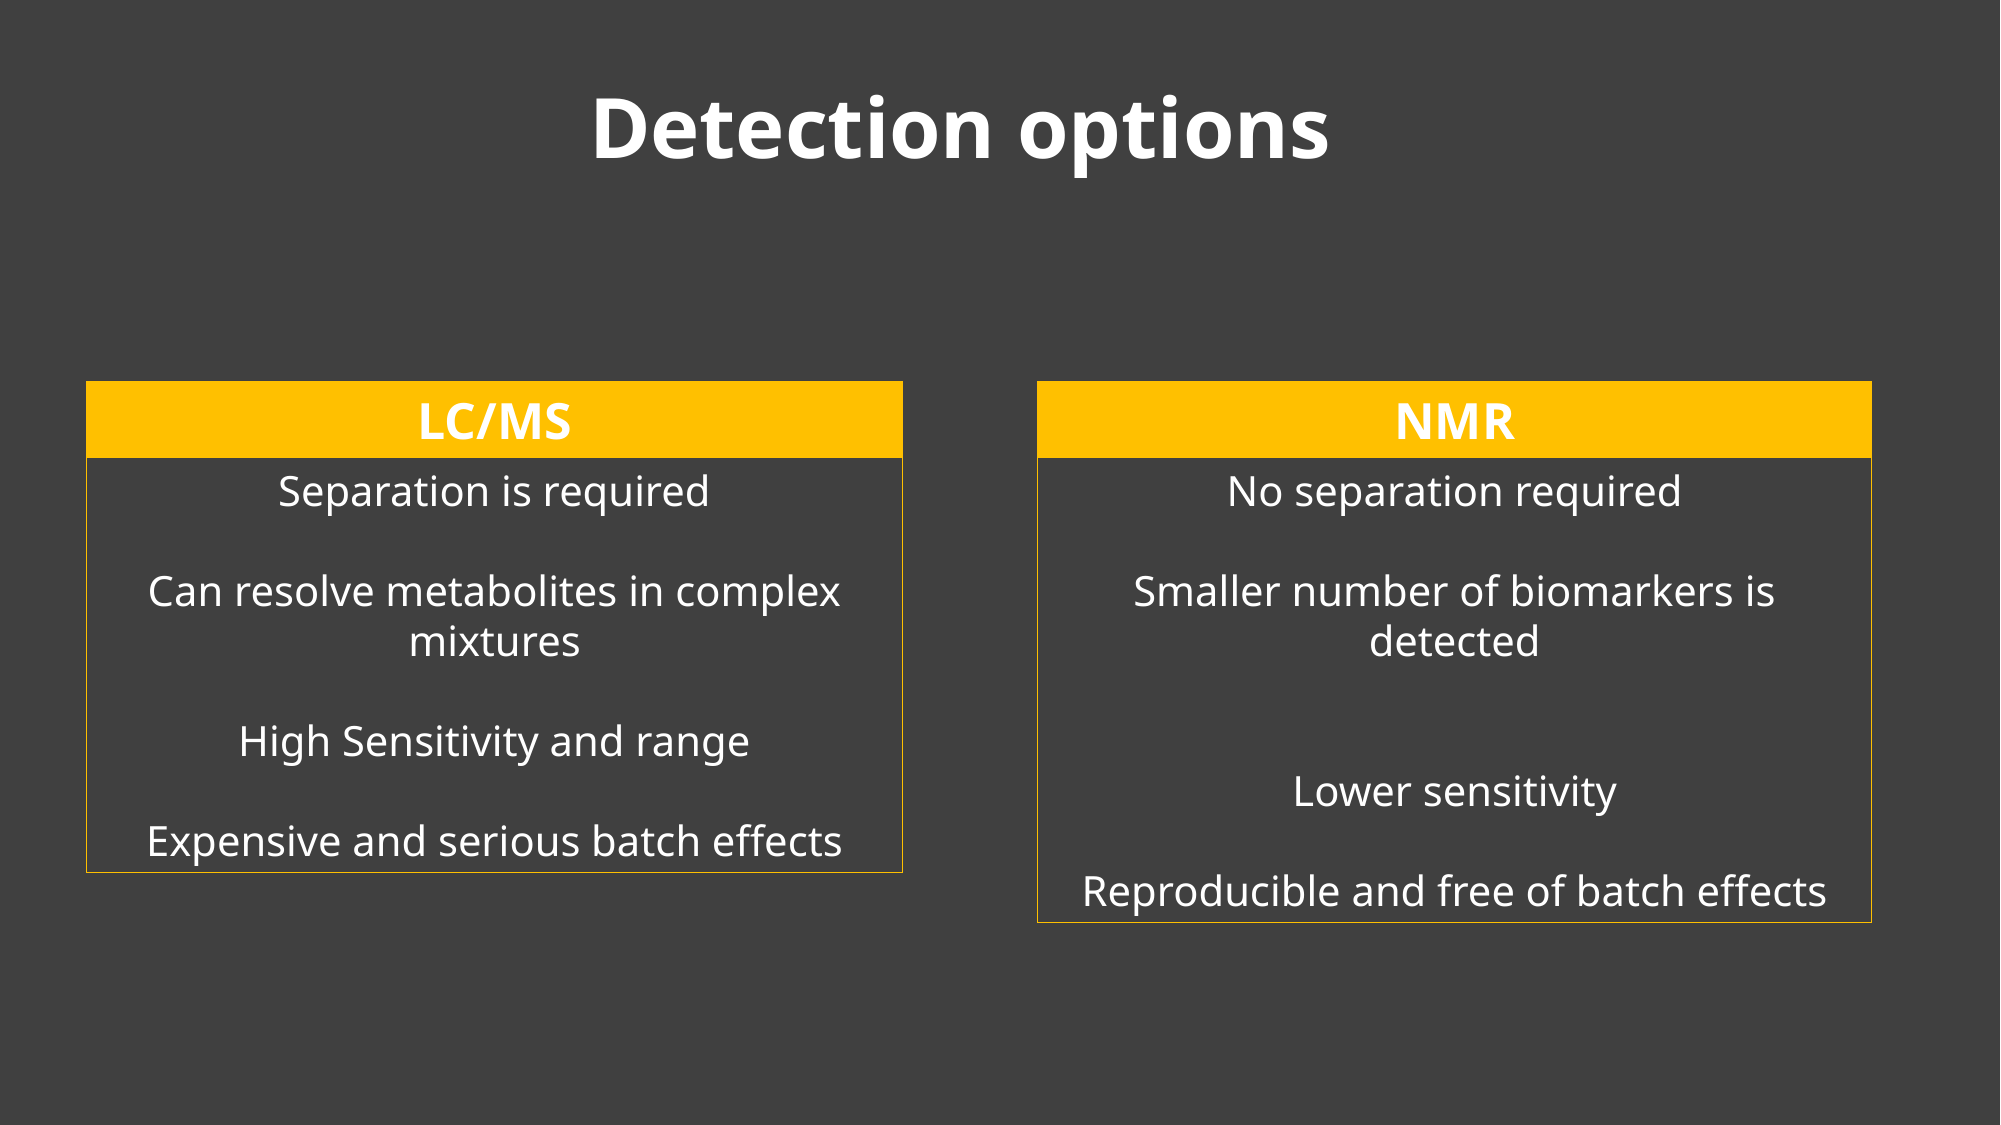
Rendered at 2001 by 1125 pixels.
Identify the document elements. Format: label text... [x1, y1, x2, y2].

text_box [1037, 381, 1872, 877]
text_box Detection options [574, 67, 1347, 183]
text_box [86, 381, 903, 877]
